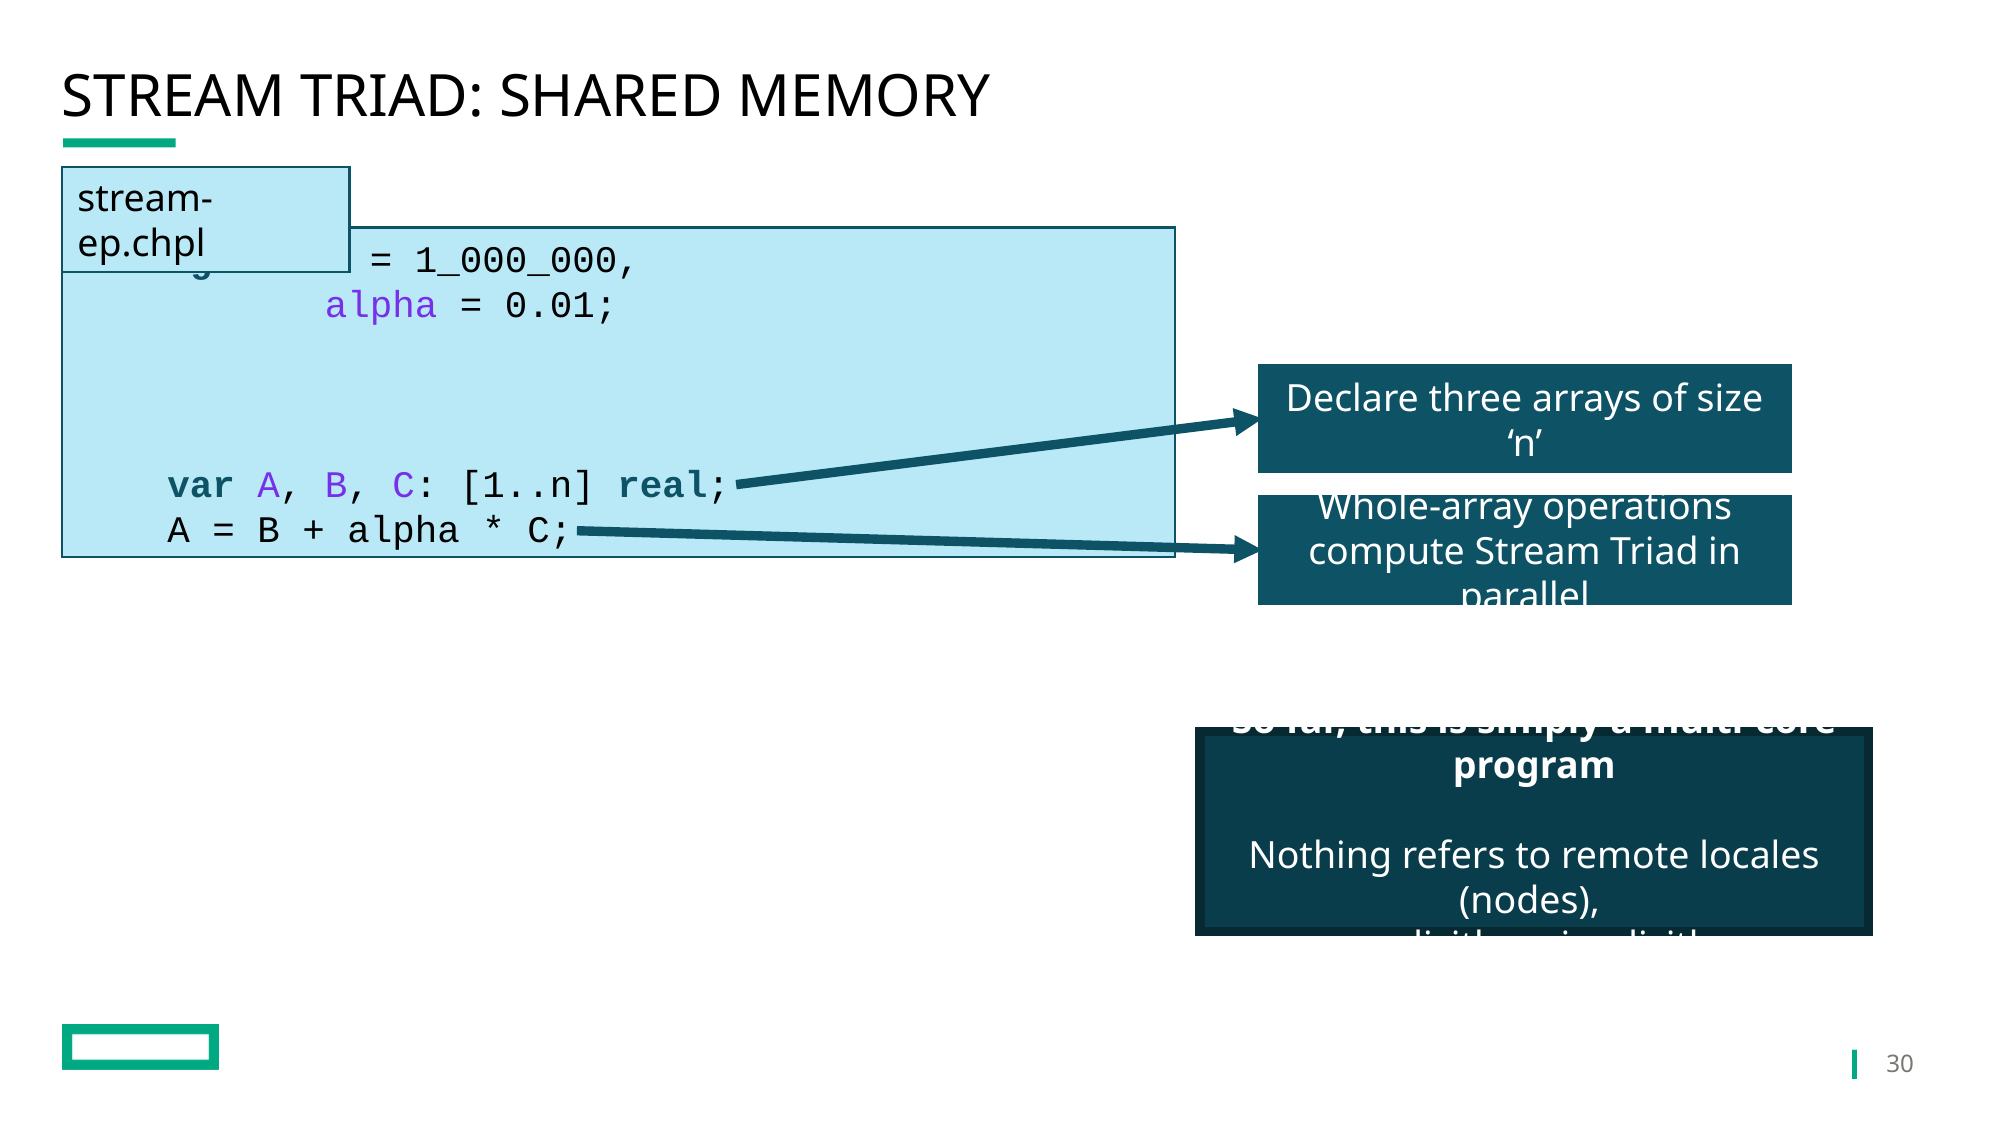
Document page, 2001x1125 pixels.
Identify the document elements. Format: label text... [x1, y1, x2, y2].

title Stream Triad: Shared Memory [42, 60, 1927, 135]
slide_number 30 [1837, 1033, 1950, 1094]
text_box stream-ep.chpl [61, 166, 351, 273]
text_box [576, 530, 1263, 550]
text_box Declare three arrays of size ‘n’ [1261, 368, 1788, 470]
picture [1852, 1043, 1857, 1079]
text_box Whole-array operations compute Stream Triad in parallel [1261, 499, 1788, 601]
text_box So far, this is simply a multi-core program Nothing refers to remote locales (nodes), explicitly or implicitly [1199, 730, 1870, 932]
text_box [736, 418, 1263, 485]
picture [62, 1024, 219, 1070]
text_box config var n = 1_000_000, alpha = 0.01; var A, B, C: [1..n] real; A = B + alpha * C; [61, 226, 1176, 558]
